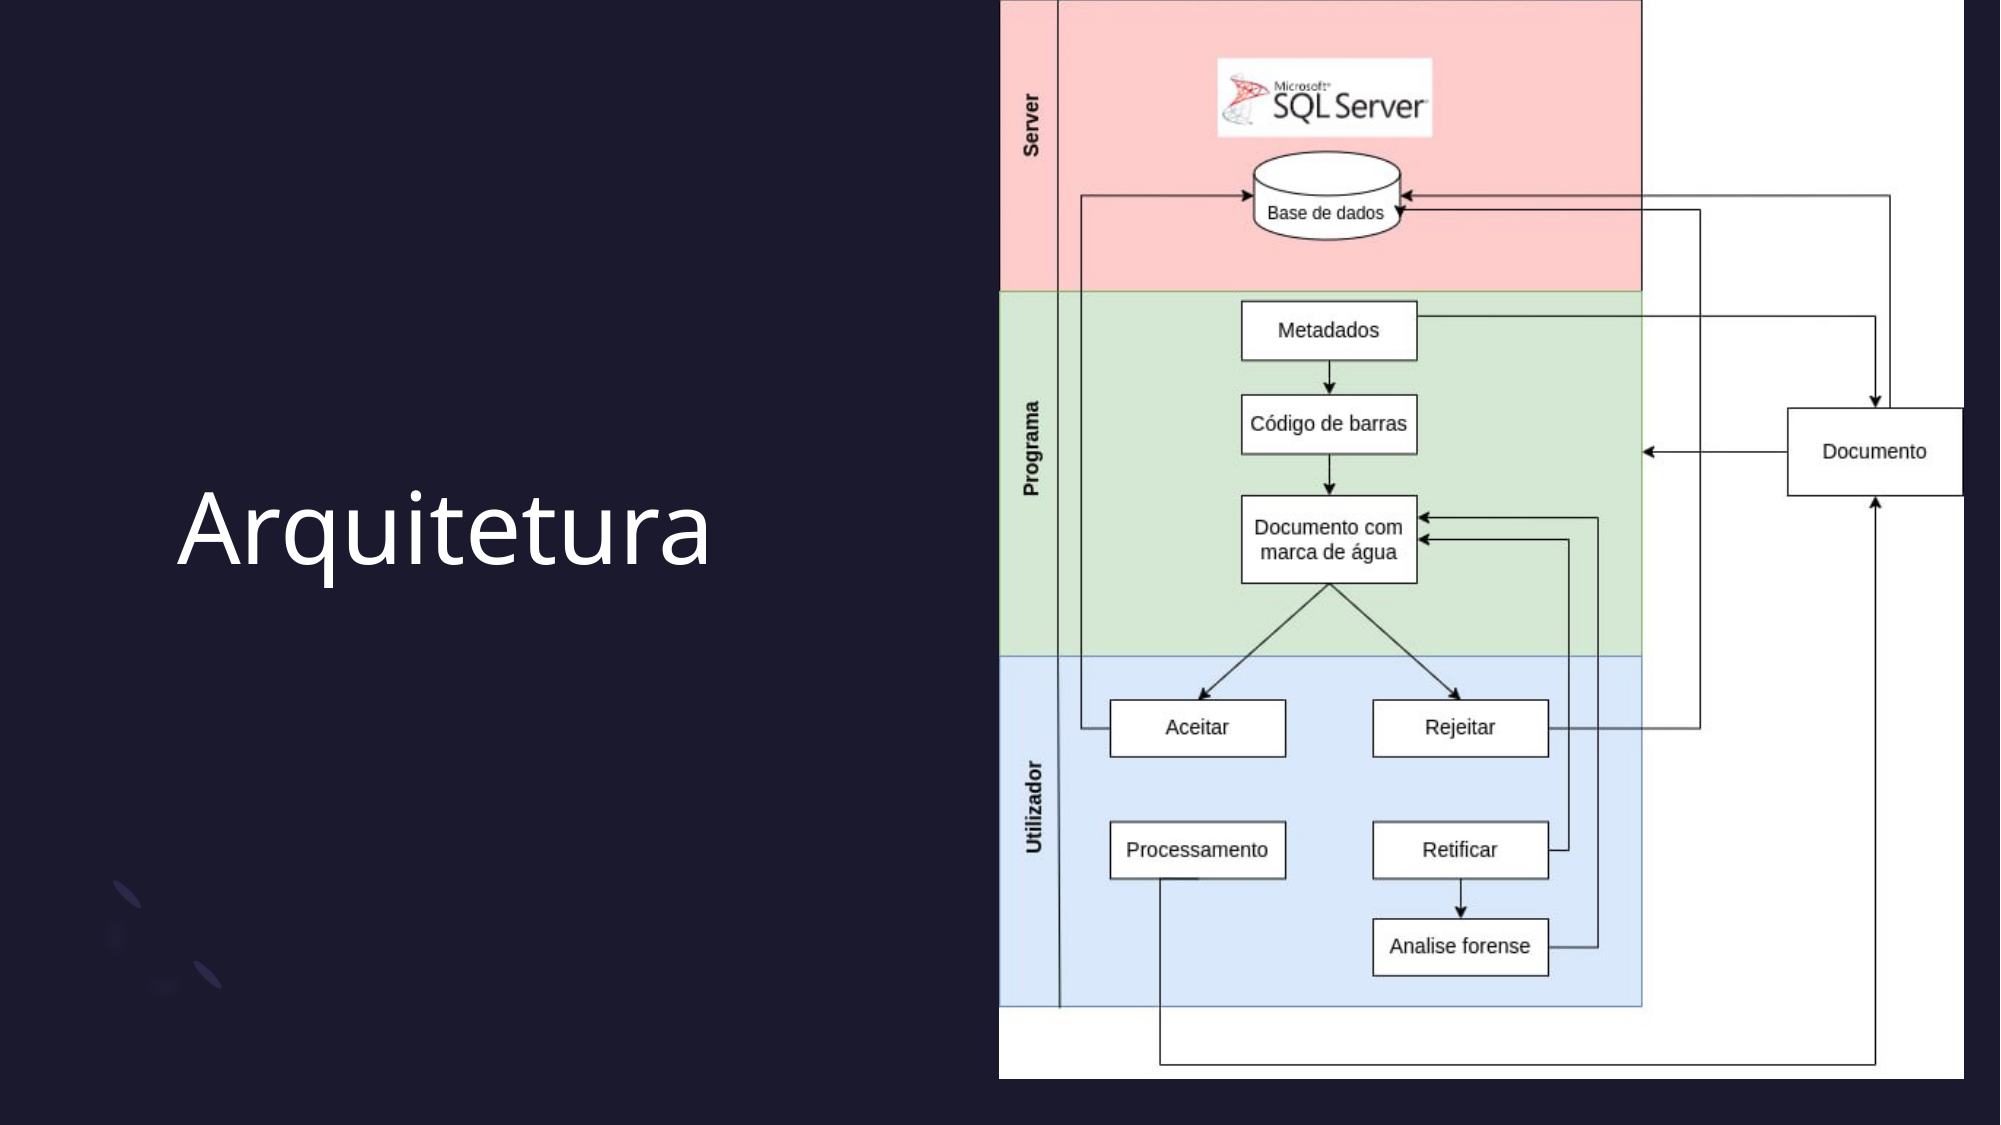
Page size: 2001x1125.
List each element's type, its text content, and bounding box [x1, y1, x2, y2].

title Arquitetura [176, 462, 762, 585]
picture [999, 0, 1964, 1079]
